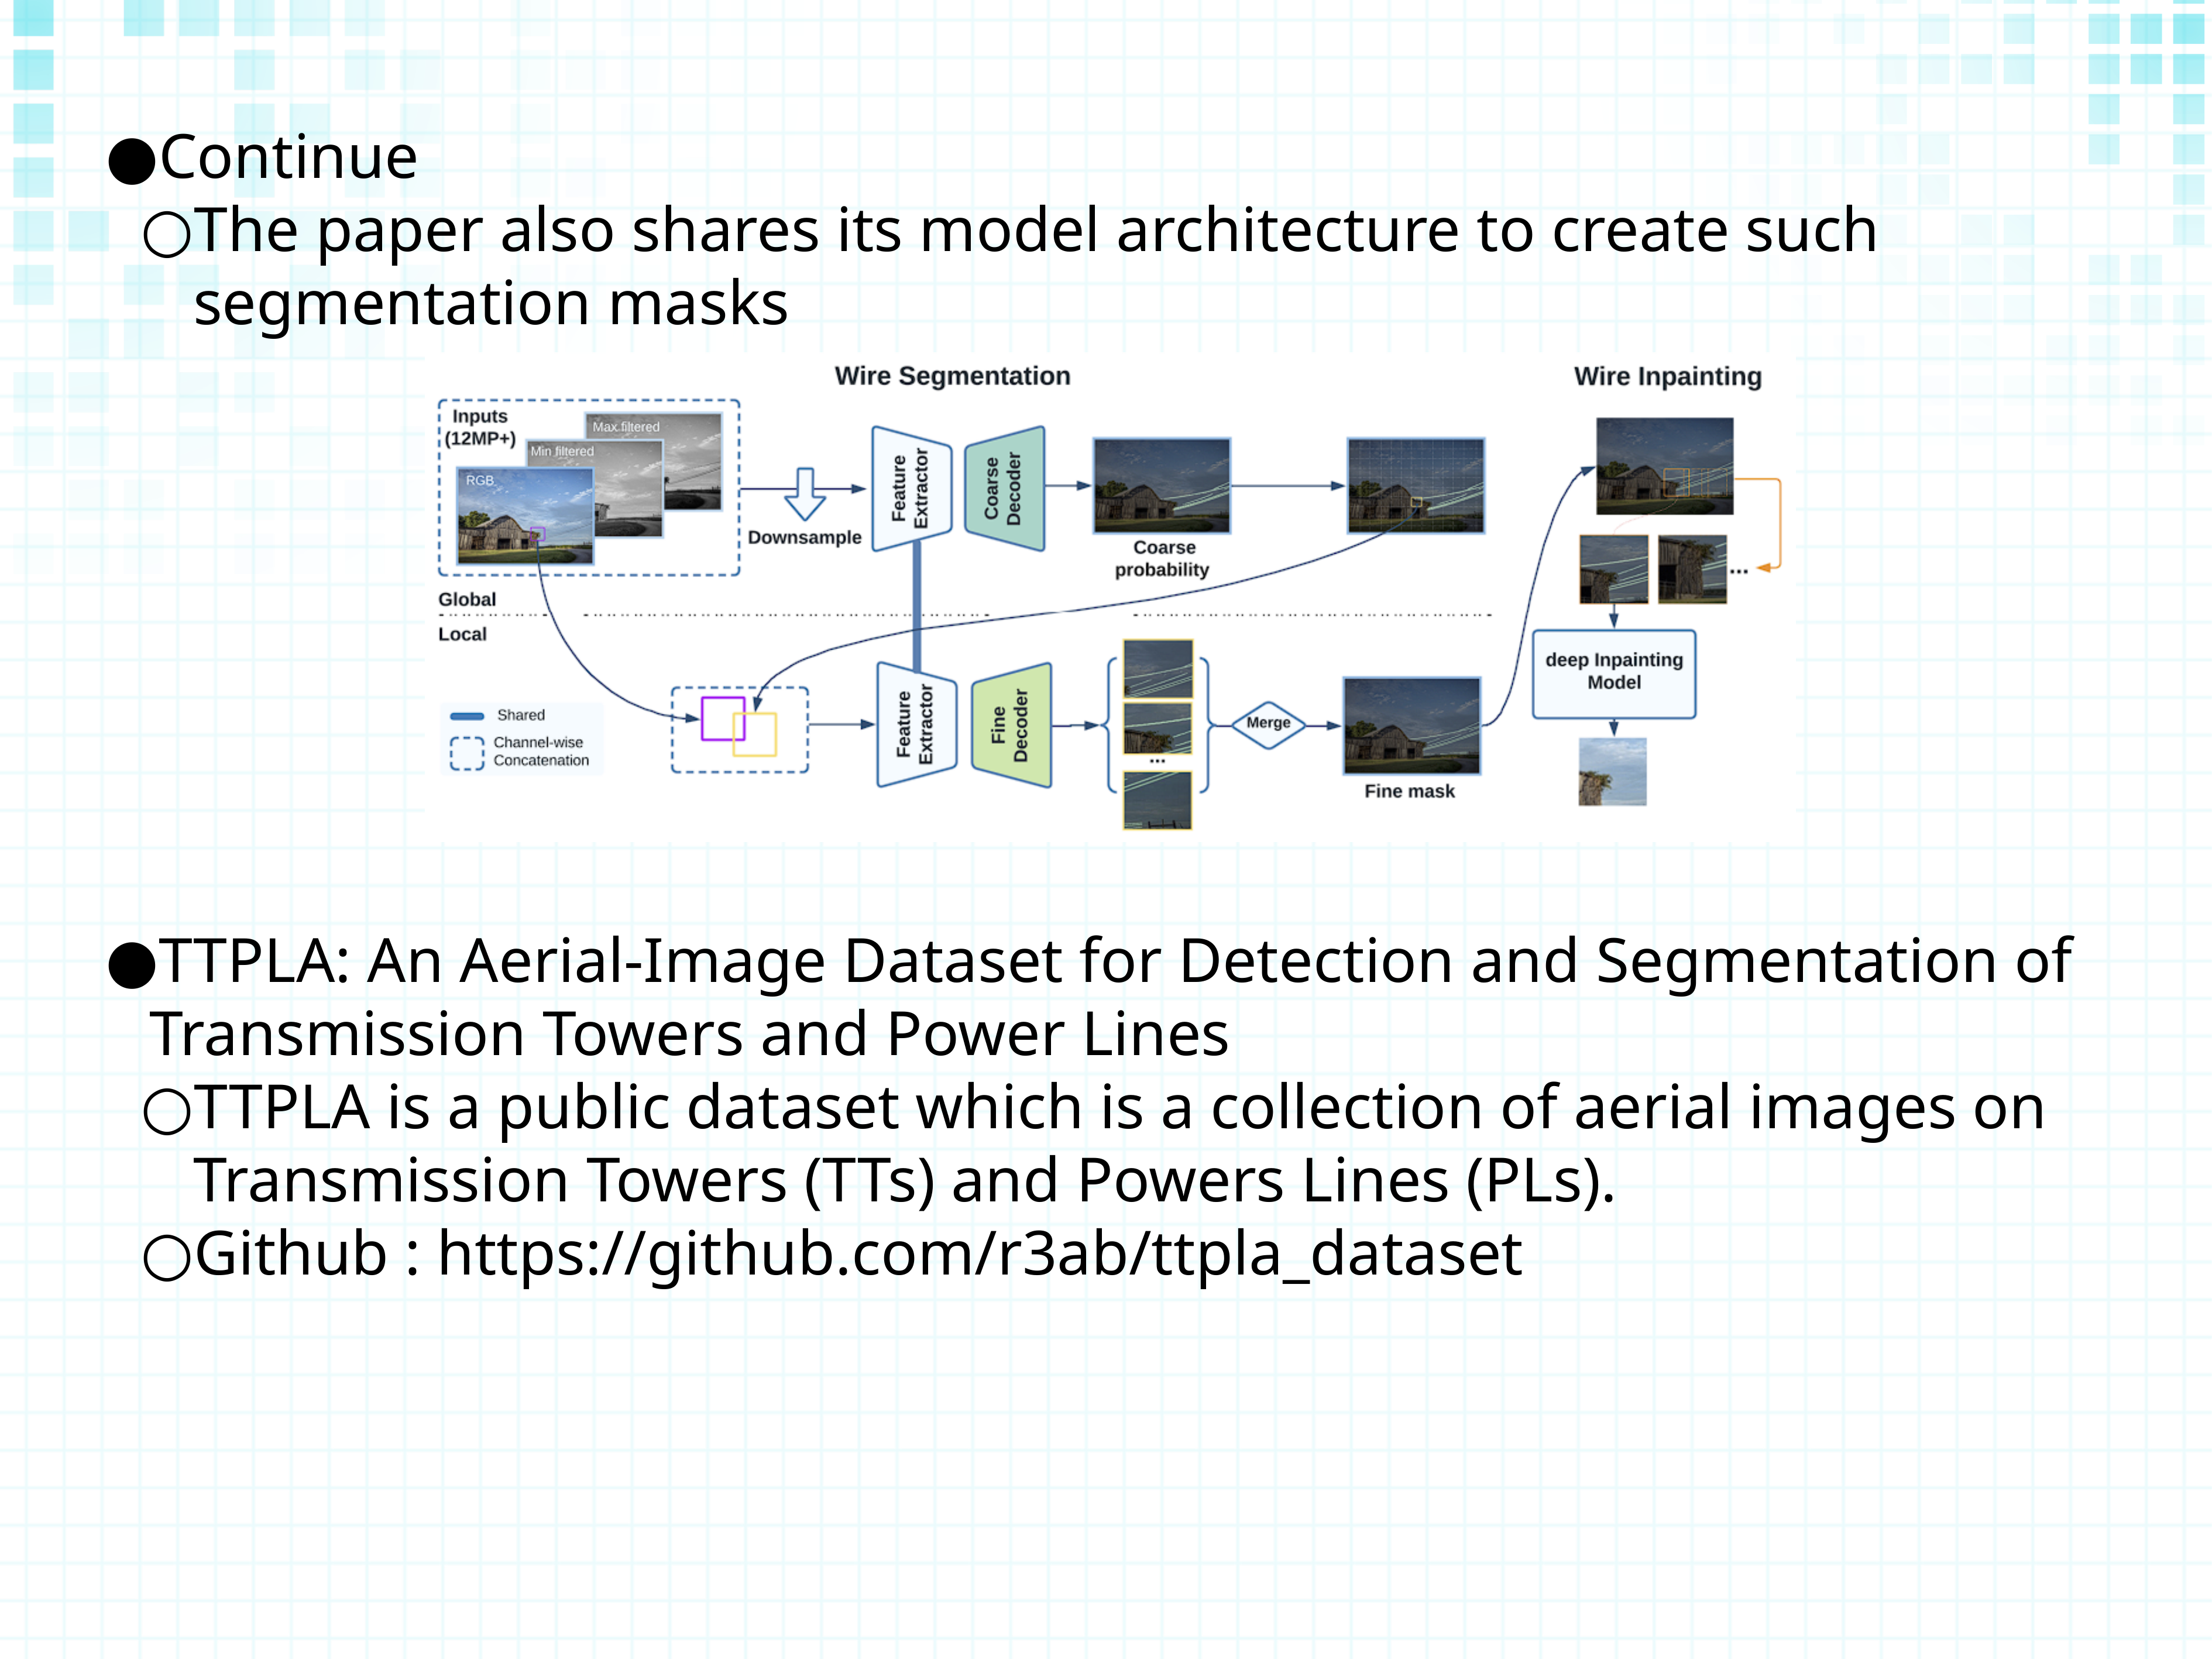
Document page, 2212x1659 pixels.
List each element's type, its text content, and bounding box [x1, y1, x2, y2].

text_box Continue The paper also shares its model architecture to create such segmentation masks TTPLA: An Aerial-Image Dataset for Detection and Segmentation of Transmission Towers and Power Lines TTPLA is a public dataset which is a collection of aerial images on Transmission Towers (TTs) and Powers Lines (PLs). Github : https://github.com/r3ab/ttpla_dataset [97, 108, 2117, 1303]
picture [0, 0, 2212, 1659]
